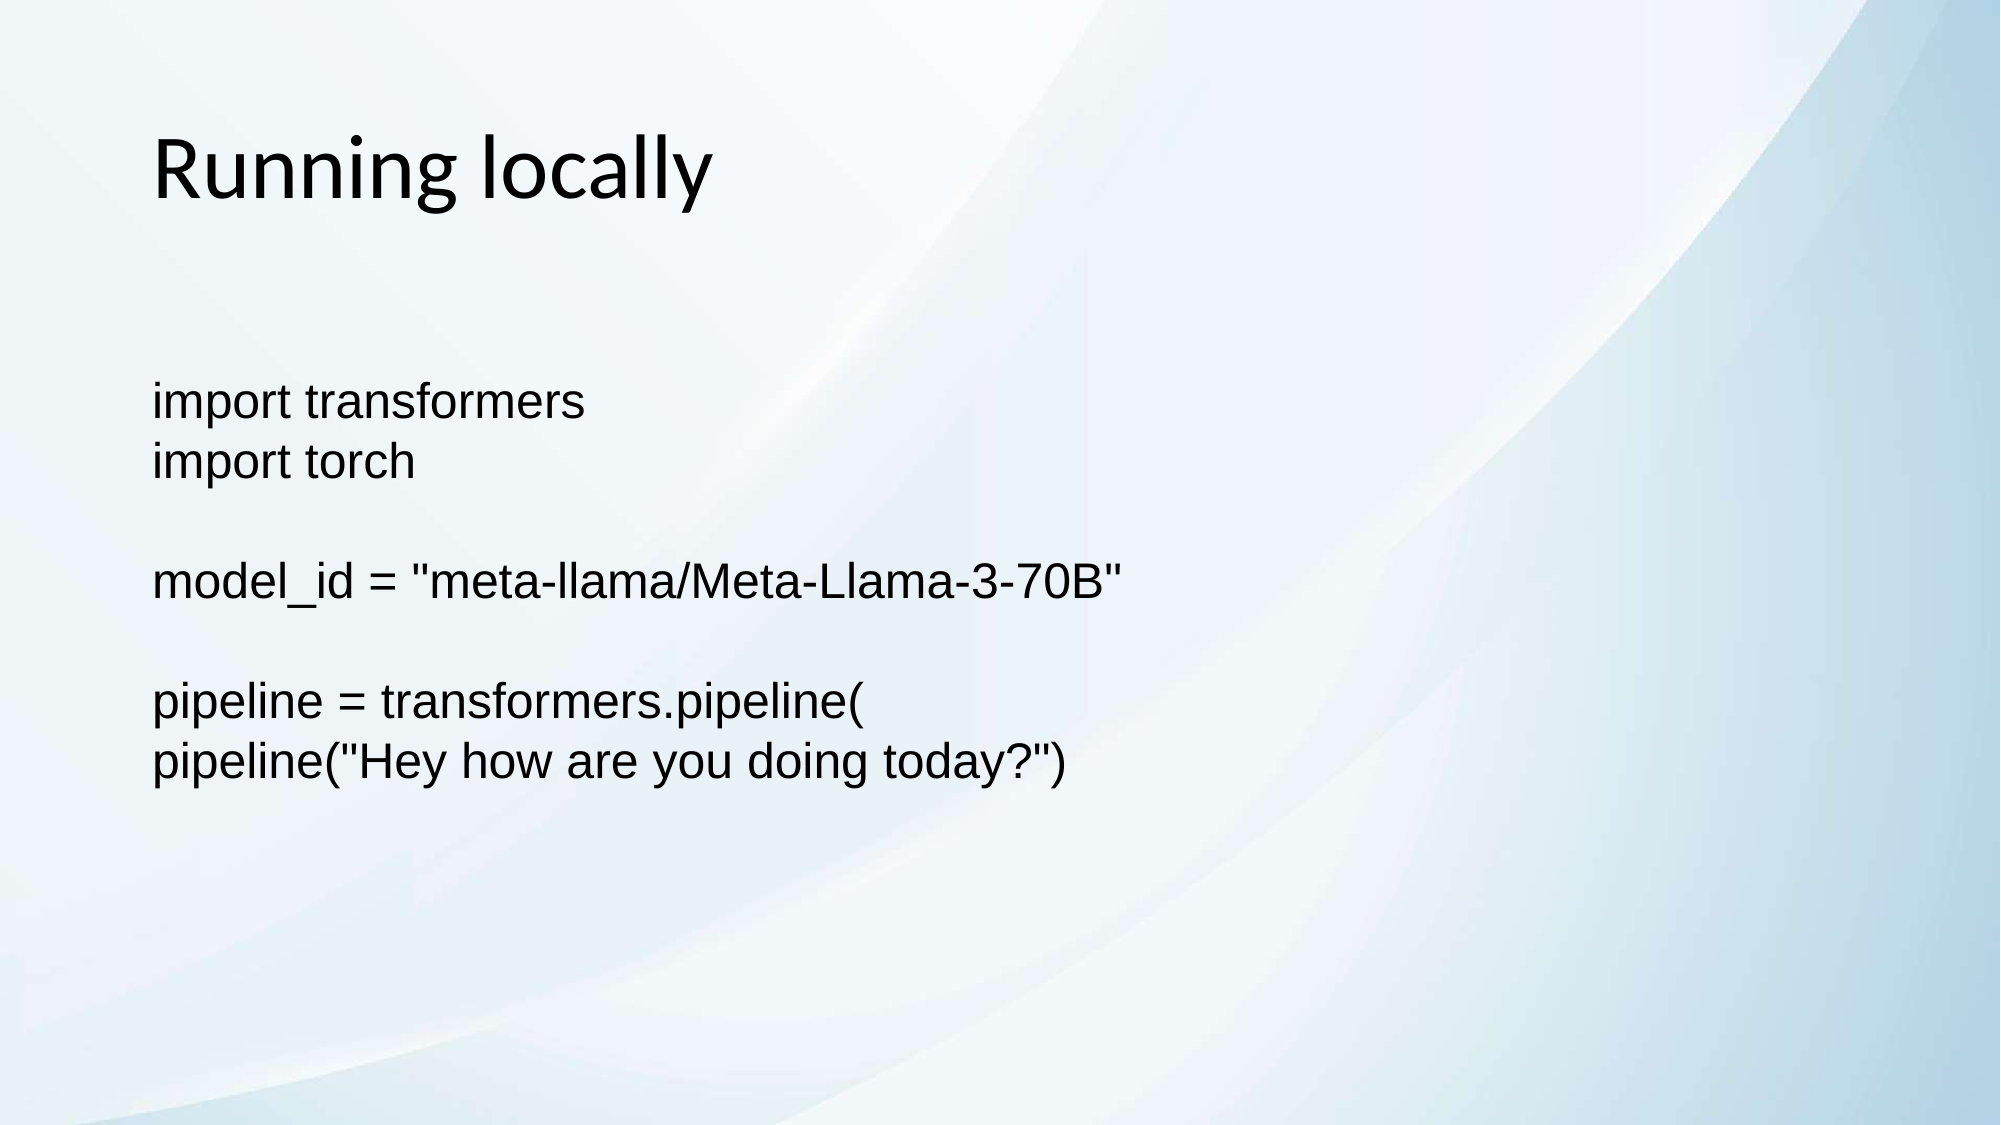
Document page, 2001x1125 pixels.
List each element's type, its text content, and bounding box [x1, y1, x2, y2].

title Running locally [137, 59, 1863, 278]
text_box import transformers import torch model_id = "meta-llama/Meta-Llama-3-70B" pipeline = transformers.pipeline( pipeline("Hey how are you doing today?") [137, 361, 1515, 797]
picture [0, 0, 2000, 1125]
